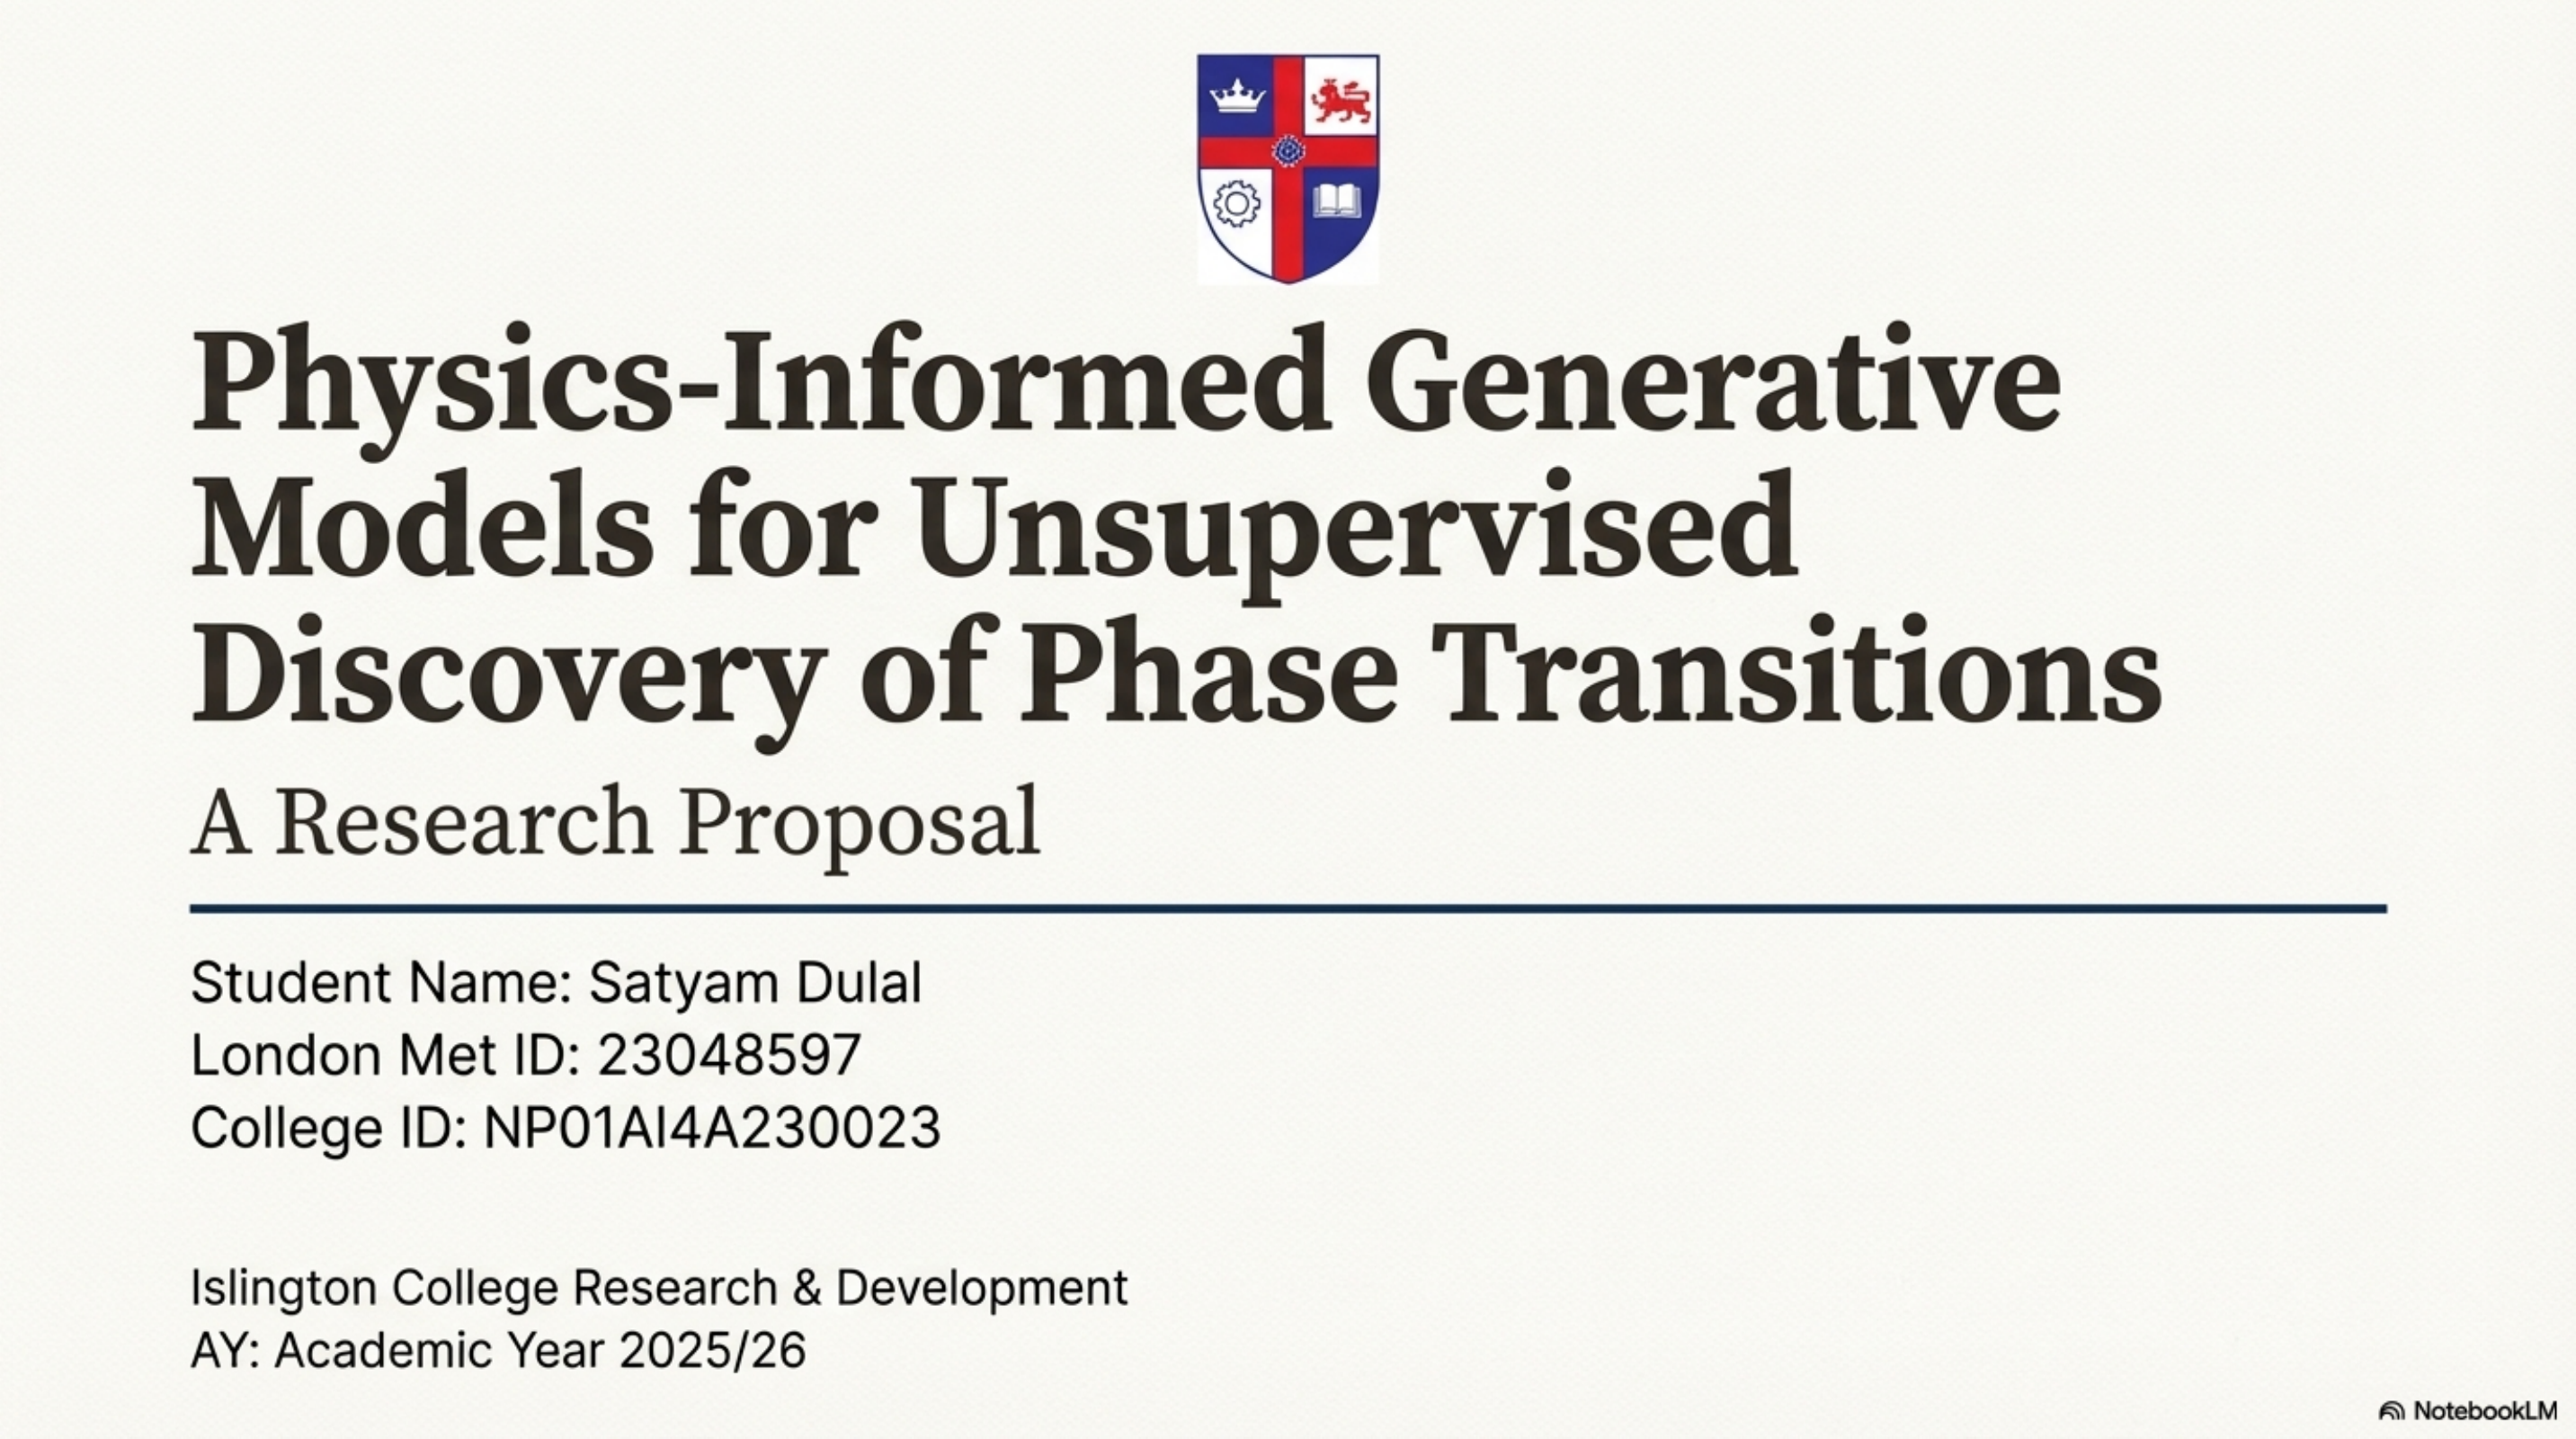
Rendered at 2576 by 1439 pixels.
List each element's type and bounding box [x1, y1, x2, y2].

text_box [0, 0, 2576, 1439]
